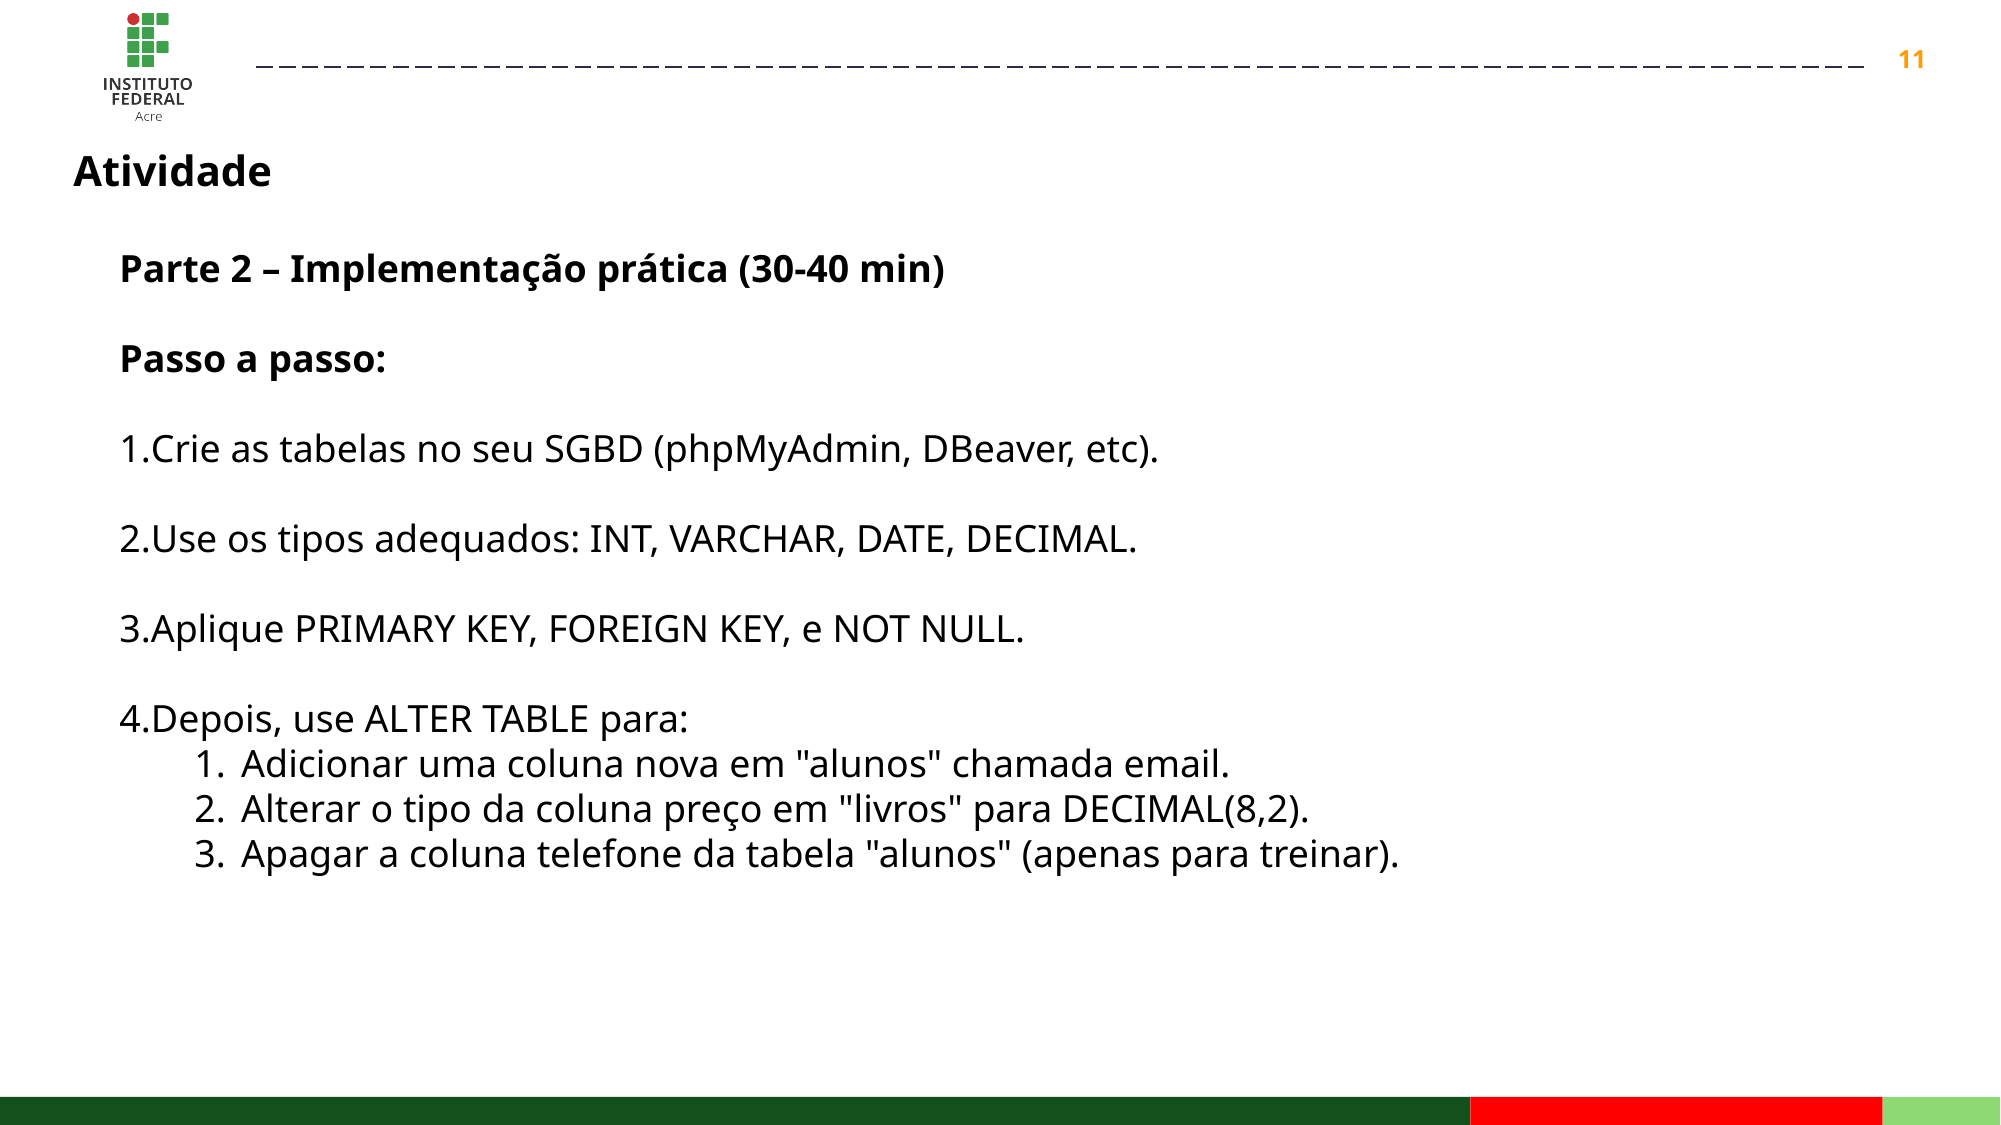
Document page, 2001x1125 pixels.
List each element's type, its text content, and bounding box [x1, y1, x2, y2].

text_box [0, 1095, 1469, 1125]
text_box Parte 2 – Implementação prática (30-40 min) Passo a passo: Crie as tabelas no seu SGBD (phpMyAdmin, DBeaver, etc). Use os tipos adequados: INT, VARCHAR, DATE, DECIMAL. Aplique PRIMARY KEY, FOREIGN KEY, e NOT NULL. Depois, use ALTER TABLE para: Adicionar uma coluna nova em "alunos" chamada email. Alterar o tipo da coluna preço em "livros" para DECIMAL(8,2). Apagar a coluna telefone da tabela "alunos" (apenas para treinar). [104, 237, 1501, 927]
text_box [1469, 1095, 1881, 1125]
picture [104, 12, 192, 121]
text_box Atividade [58, 112, 1243, 203]
slide_number 11 [1865, 30, 1942, 91]
text_box [1881, 1095, 2000, 1125]
